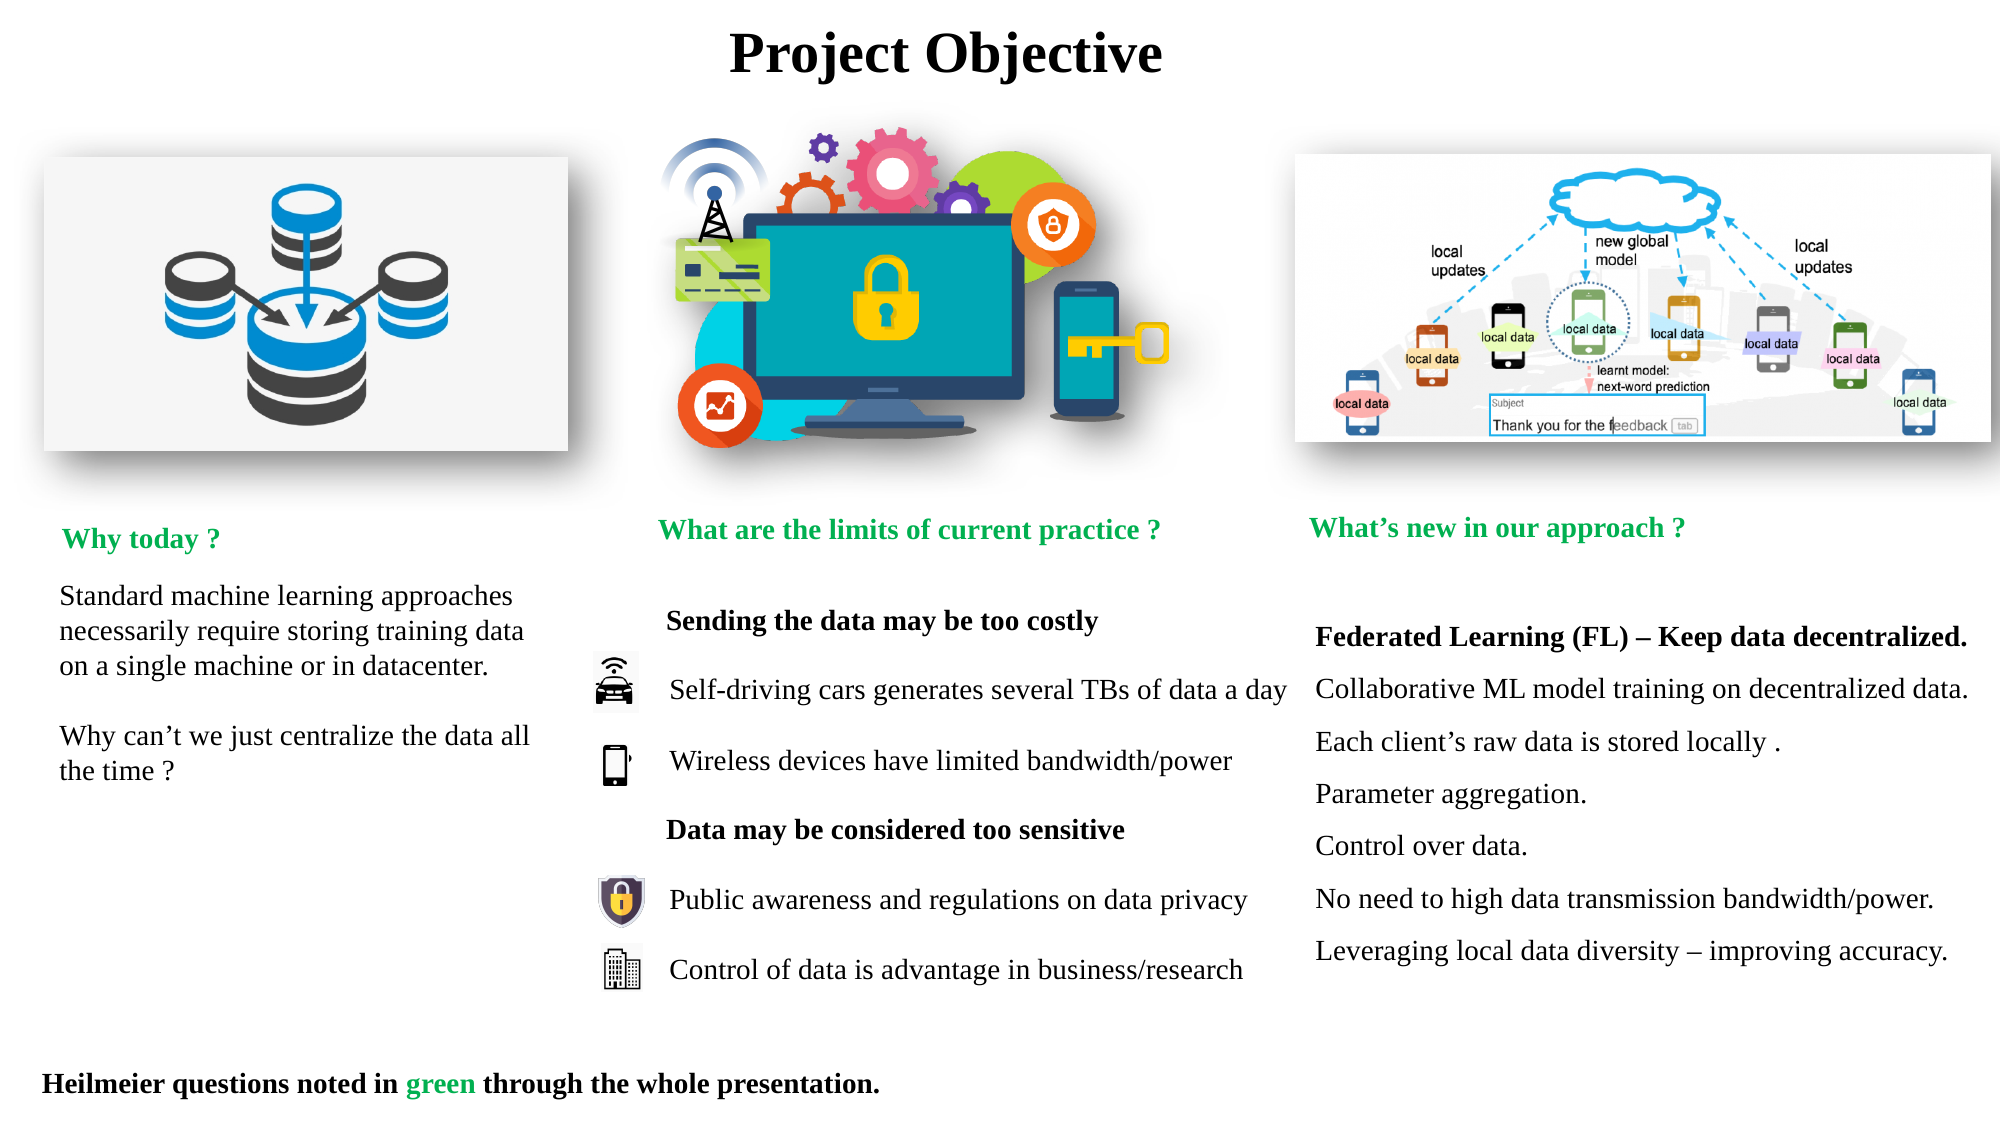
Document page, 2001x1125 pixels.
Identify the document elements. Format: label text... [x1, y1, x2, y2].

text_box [593, 593, 1318, 998]
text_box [660, 127, 1169, 448]
text_box What’s new in our approach ? [1144, 500, 1754, 551]
picture [44, 157, 568, 451]
text_box Heilmeier questions noted in green through the whole presentation. [27, 1057, 896, 1107]
text_box Why today ? [46, 511, 237, 562]
text_box What are the limits of current practice ? [643, 498, 1253, 554]
picture [1295, 154, 1991, 442]
title Project Objective [714, 0, 2000, 198]
text_box Standard machine learning approaches necessarily require storing training data on a single machine or in datacenter. Why can’t we just centralize the data all the time ? [44, 569, 565, 794]
text_box Federated Learning (FL) – Keep data decentralized. Collaborative ML model training on decentralized data. Each client’s raw data is stored locally . Parameter aggregation. Control over data. No need to high data transmission bandwidth/power. Leveraging local data diversity – improving accuracy. [1300, 592, 2000, 974]
